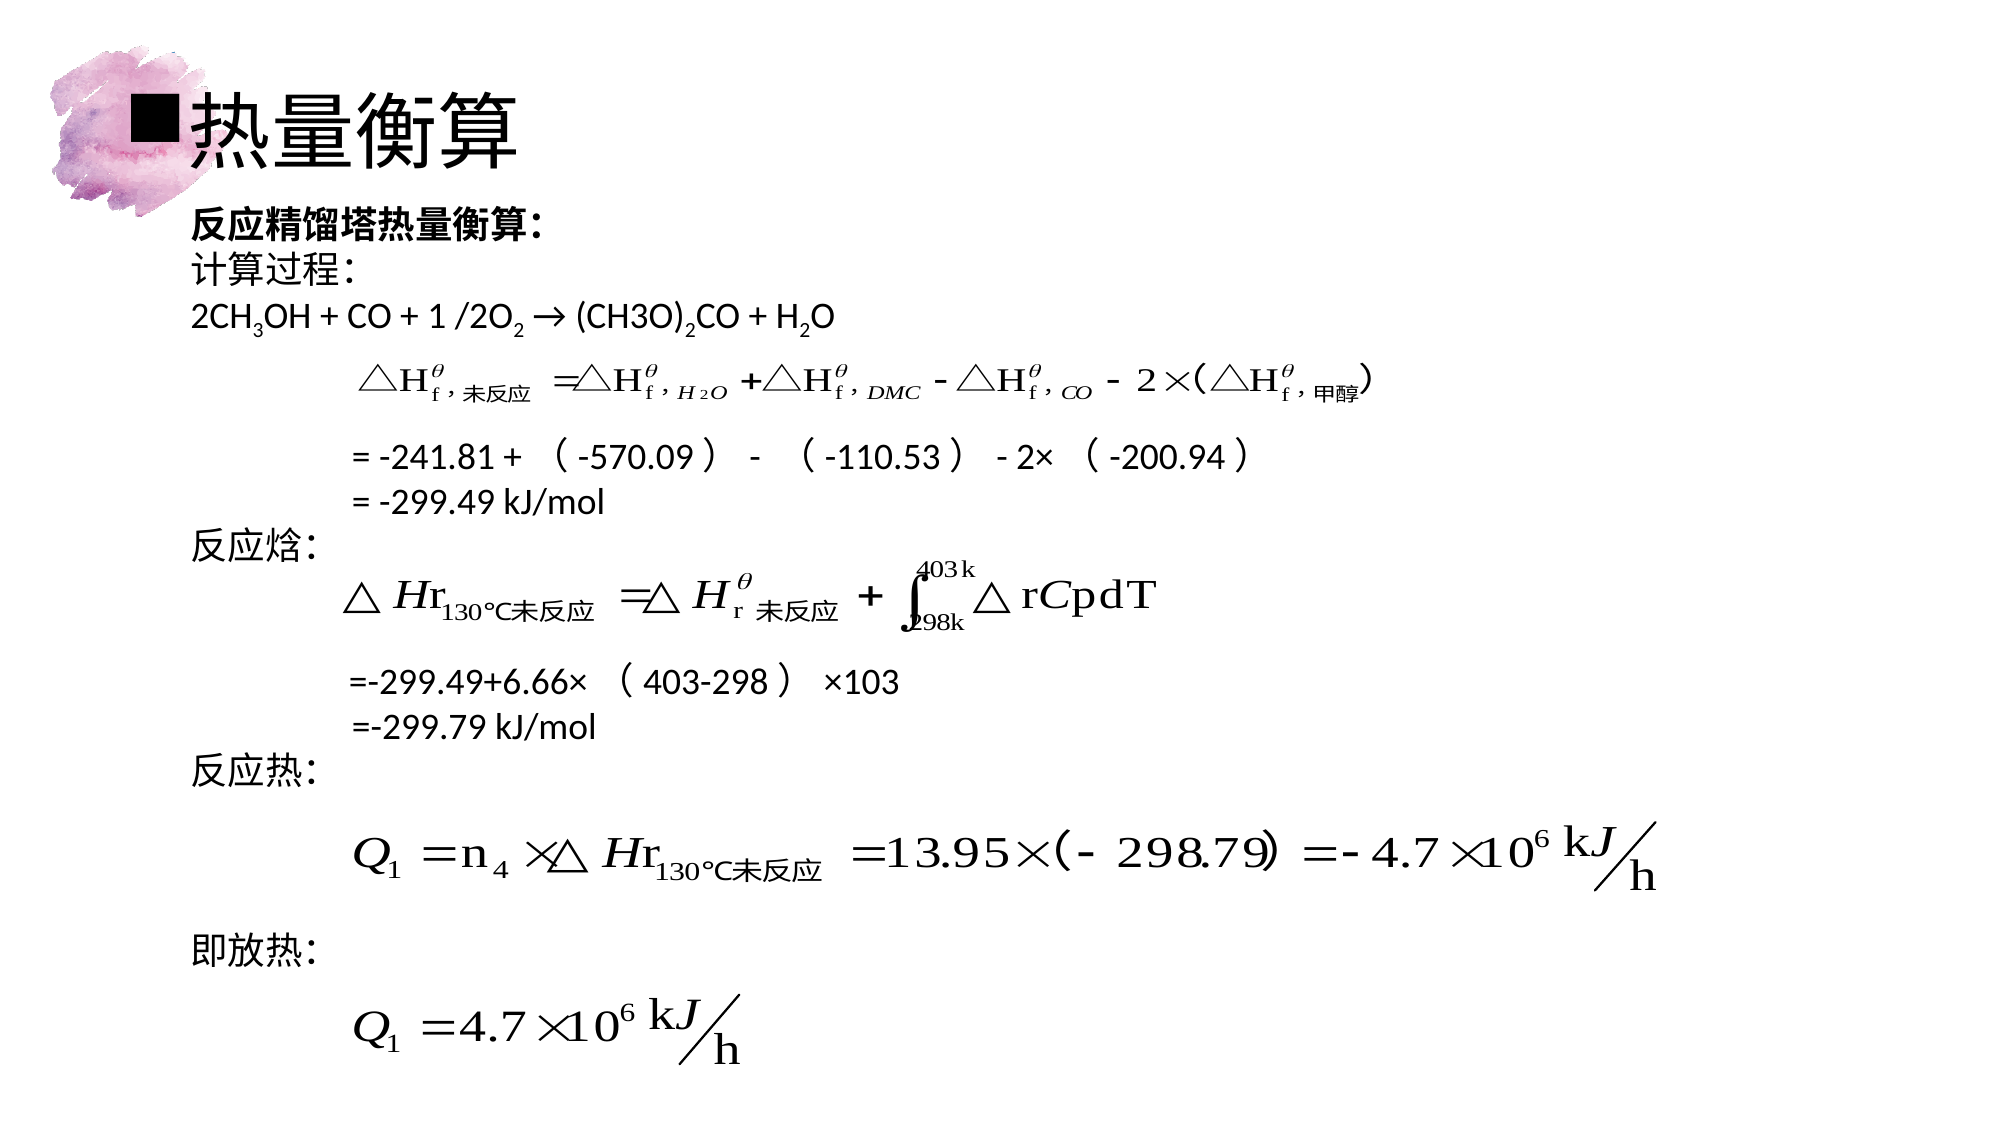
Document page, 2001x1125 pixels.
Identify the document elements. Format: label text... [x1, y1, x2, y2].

text_box 反应精馏塔热量衡算： 计算过程： 2CH3OH + CO + 1 /2O2 → (CH3O)2CO + H2O = -241.81 +（-570.09）- （-110.53）- 2×（-200.94） = -299.49 kJ/mol 反应焓： =-299.49+6.66×（403-298）×103 =-299.79 kJ/mol 反应热： 即放热： [175, 193, 1812, 980]
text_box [344, 984, 750, 1075]
picture [50, 45, 229, 217]
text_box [354, 355, 1385, 412]
text_box 热量衡算 [229, 71, 754, 187]
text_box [338, 549, 1162, 640]
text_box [344, 812, 1670, 901]
